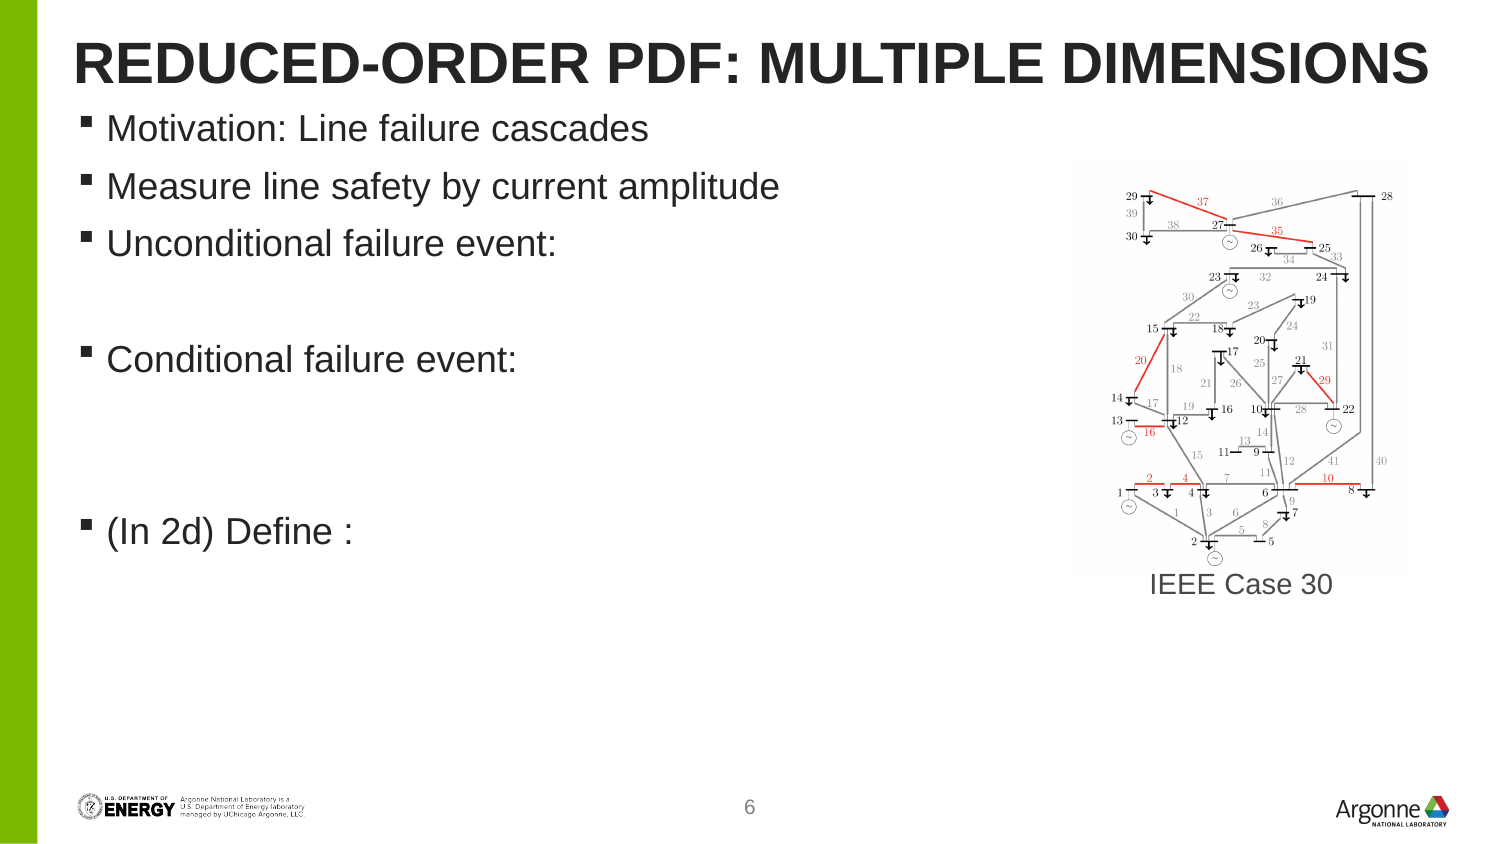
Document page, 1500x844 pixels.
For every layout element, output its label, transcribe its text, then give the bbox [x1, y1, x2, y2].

picture [75, 791, 308, 822]
slide_number 6 [712, 796, 788, 819]
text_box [1073, 160, 1410, 605]
title Reduced-order PDF: Multiple dimensions [73, 0, 1448, 97]
picture [1330, 787, 1458, 834]
